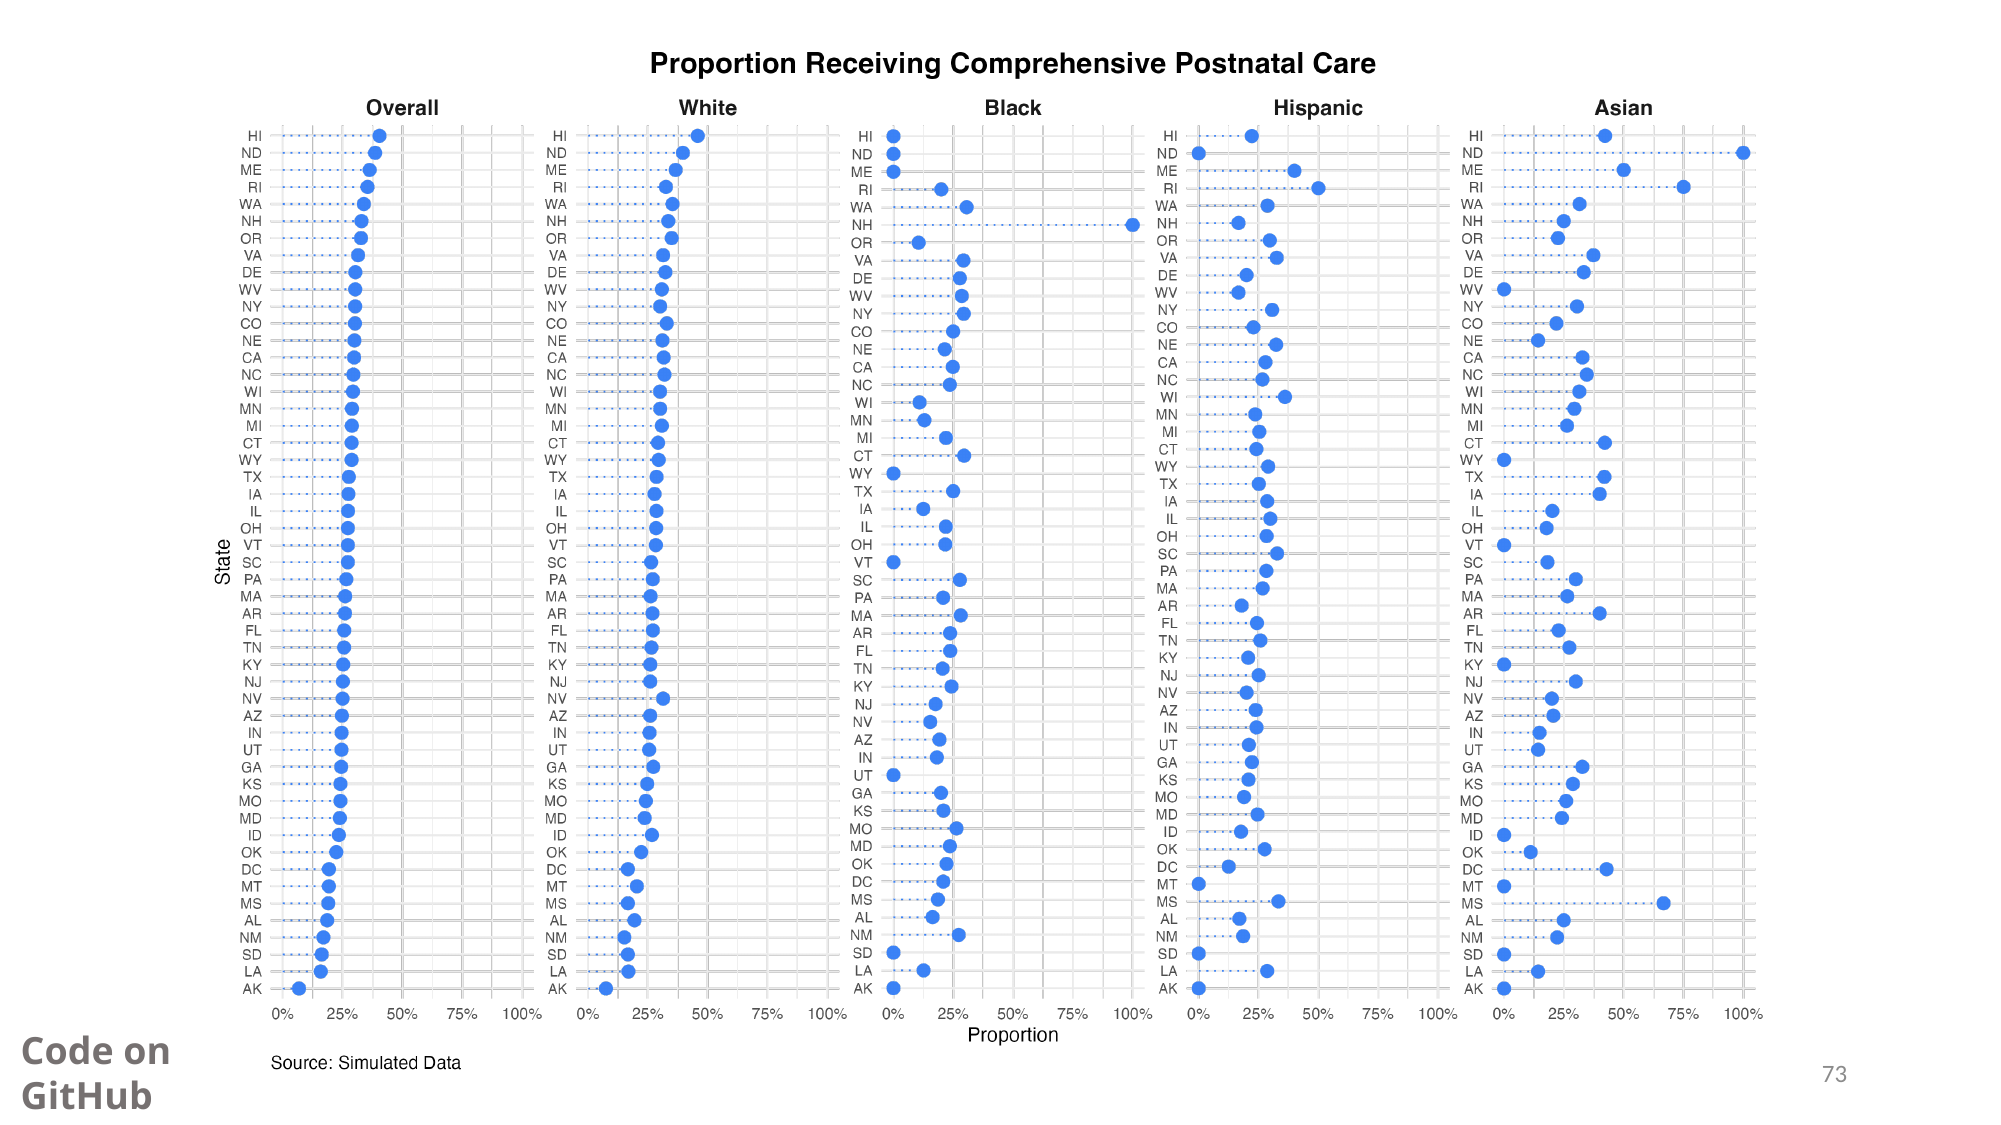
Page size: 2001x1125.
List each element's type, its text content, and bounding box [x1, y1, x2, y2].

slide_number 73 [1412, 1042, 1863, 1103]
picture [205, 42, 1765, 1083]
text_box Code on GitHub [5, 1019, 206, 1125]
